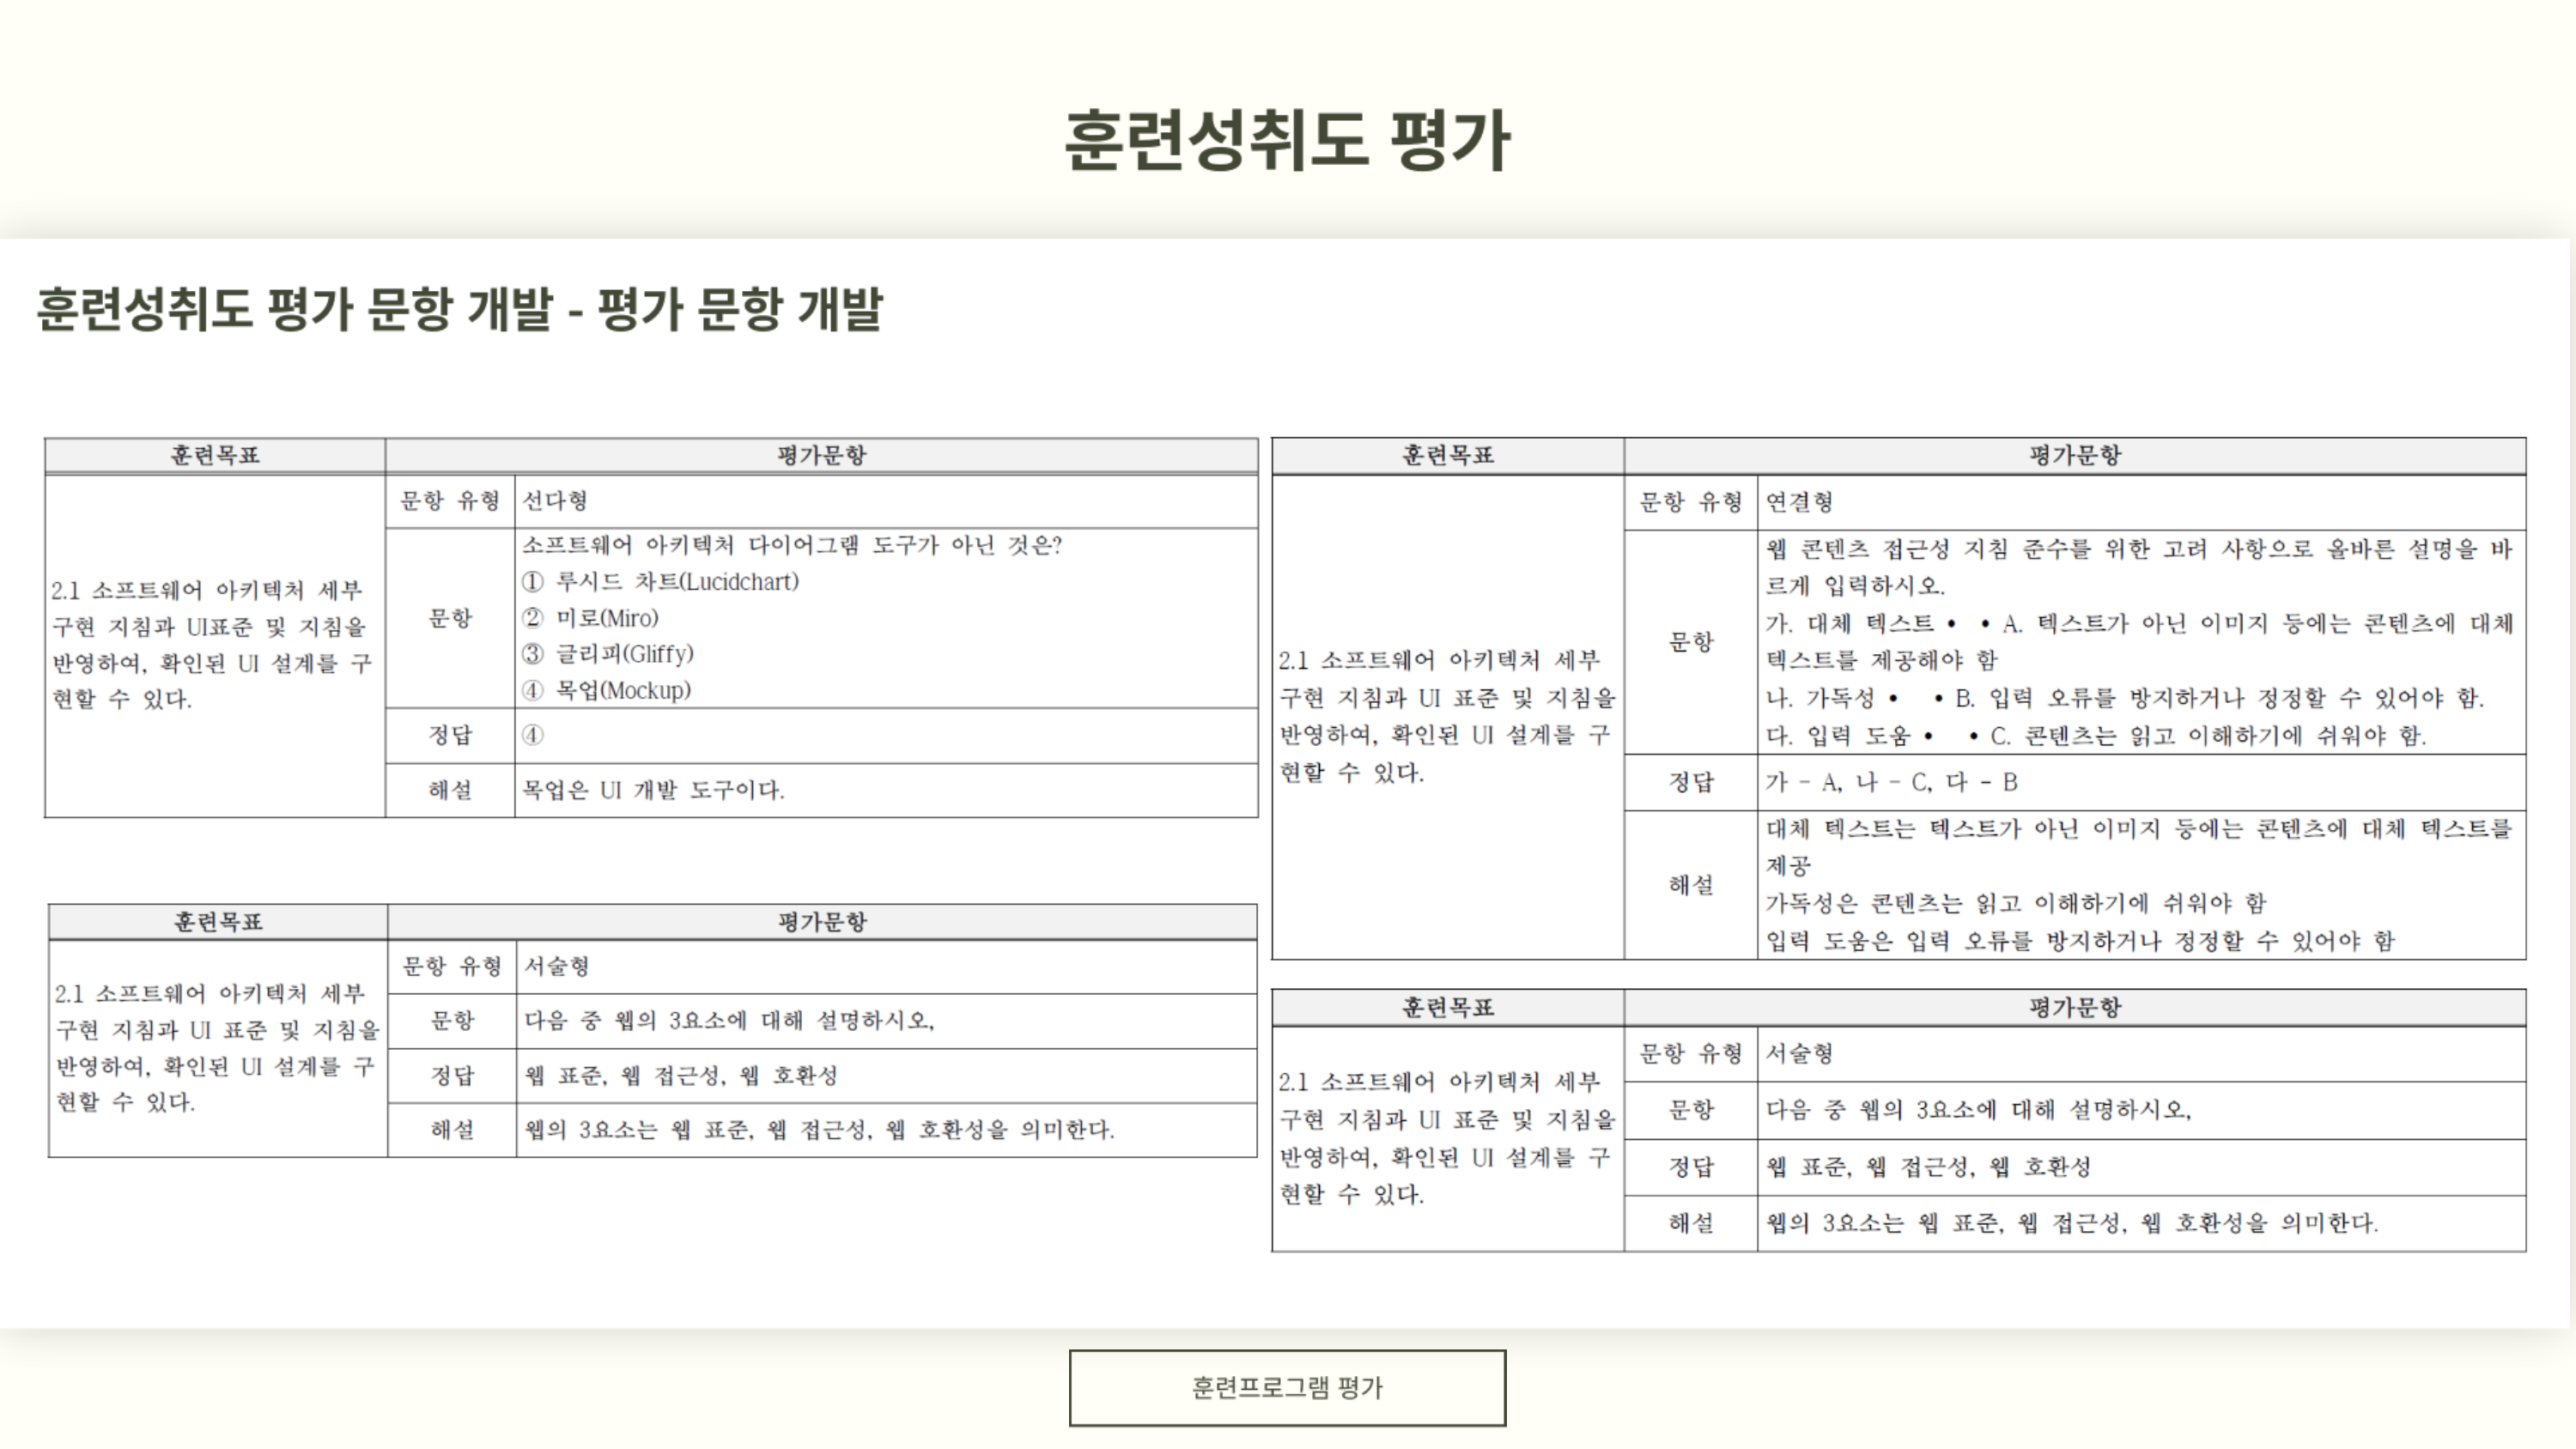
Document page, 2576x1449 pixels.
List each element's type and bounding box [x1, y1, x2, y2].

text_box [1263, 429, 2537, 1258]
picture [0, 0, 2576, 1449]
text_box [43, 896, 1265, 1165]
text_box [0, 238, 2570, 1331]
text_box [1068, 1349, 1507, 1428]
picture [29, 269, 908, 367]
text_box [36, 429, 1263, 823]
